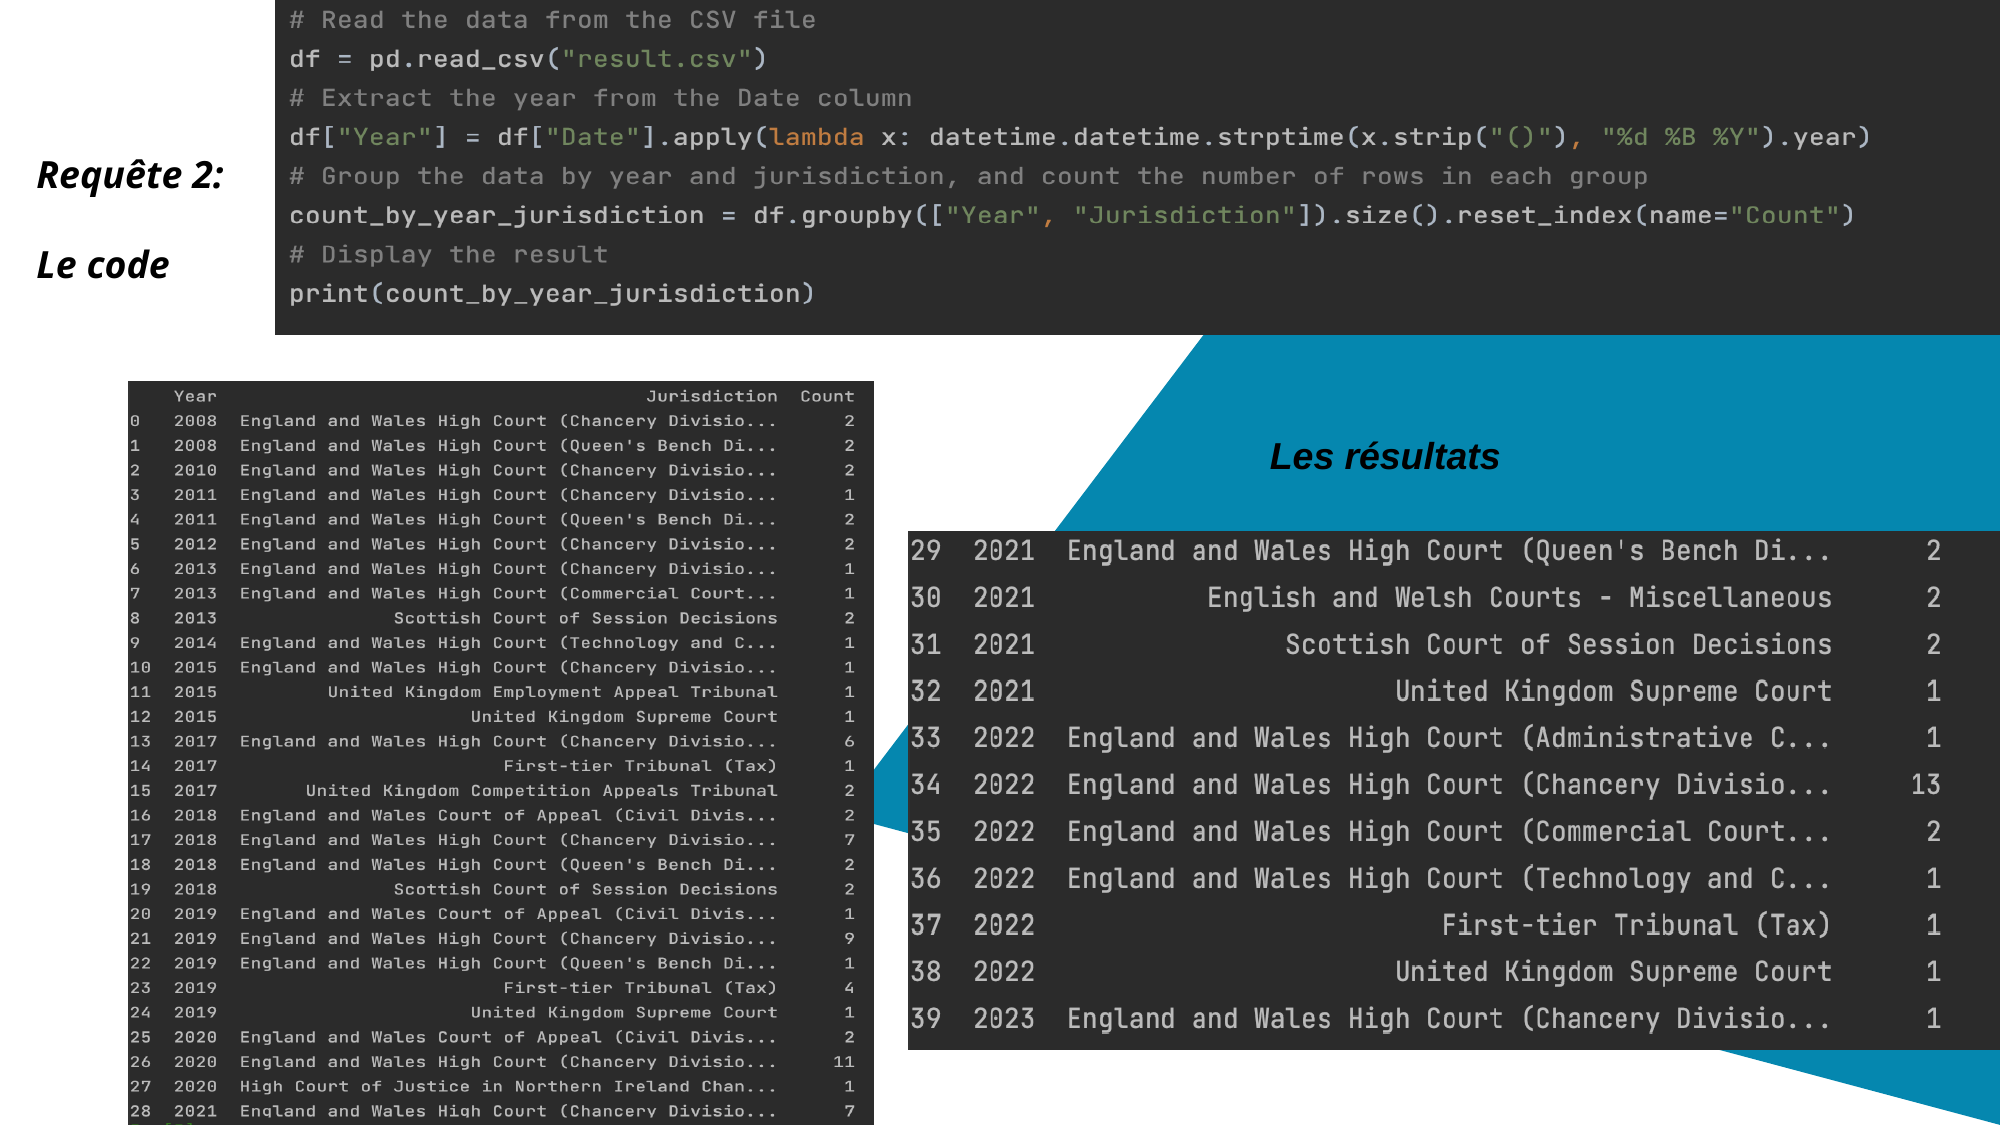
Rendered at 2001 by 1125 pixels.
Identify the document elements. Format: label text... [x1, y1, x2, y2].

picture [907, 530, 2000, 1051]
text_box Les résultats [1254, 424, 1516, 484]
picture [128, 381, 874, 1125]
text_box Requête 2: Le code [21, 143, 239, 294]
picture [274, 0, 2000, 335]
